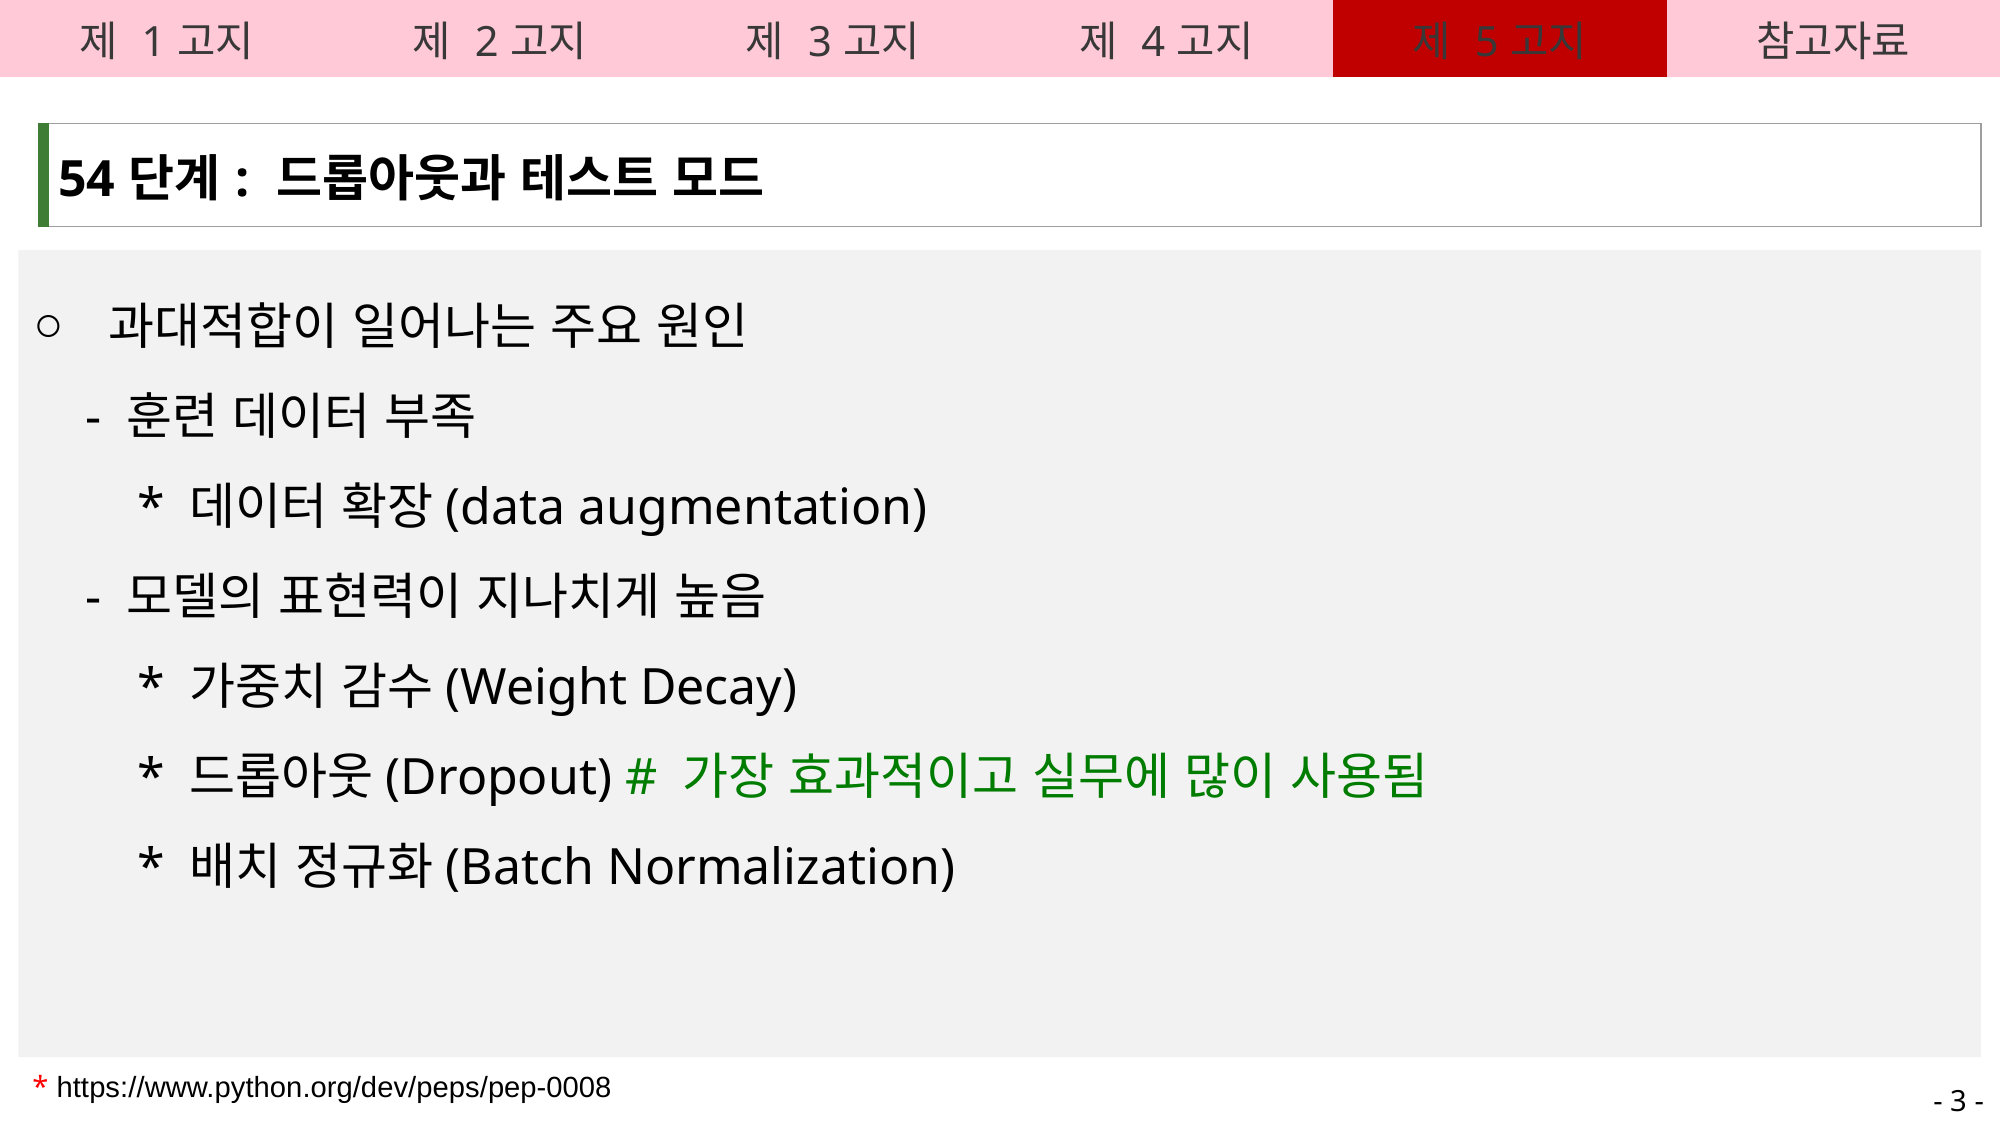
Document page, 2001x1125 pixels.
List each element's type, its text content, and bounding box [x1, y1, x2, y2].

table_header 54단계: 드롭아웃과 테스트 모드 [49, 124, 1980, 226]
text_box 과대적합이 일어나는 주요 원인 - 훈련 데이터 부족 * 데이터 확장(data augmentation) - 모델의 표현력이 지나치게 높음 * 가중치 감수(Weight Decay) * 드롭아웃(Dropout) # 가장 효과적이고 실무에 많이 사용됨 * 배치 정규화(Batch Normalization) [18, 249, 1981, 1058]
table_header 제 2고지 [333, 0, 667, 77]
text_box * https://www.python.org/dev/peps/pep-0008 [17, 1060, 628, 1111]
table_header 참고자료 [1667, 0, 2000, 77]
text_box - 3 - [1918, 1074, 2000, 1125]
table_header 제 3고지 [667, 0, 1000, 77]
table_header 제 4고지 [1000, 0, 1333, 77]
table_header 제 5고지 [1333, 0, 1667, 77]
table_header 제 1고지 [0, 0, 333, 77]
